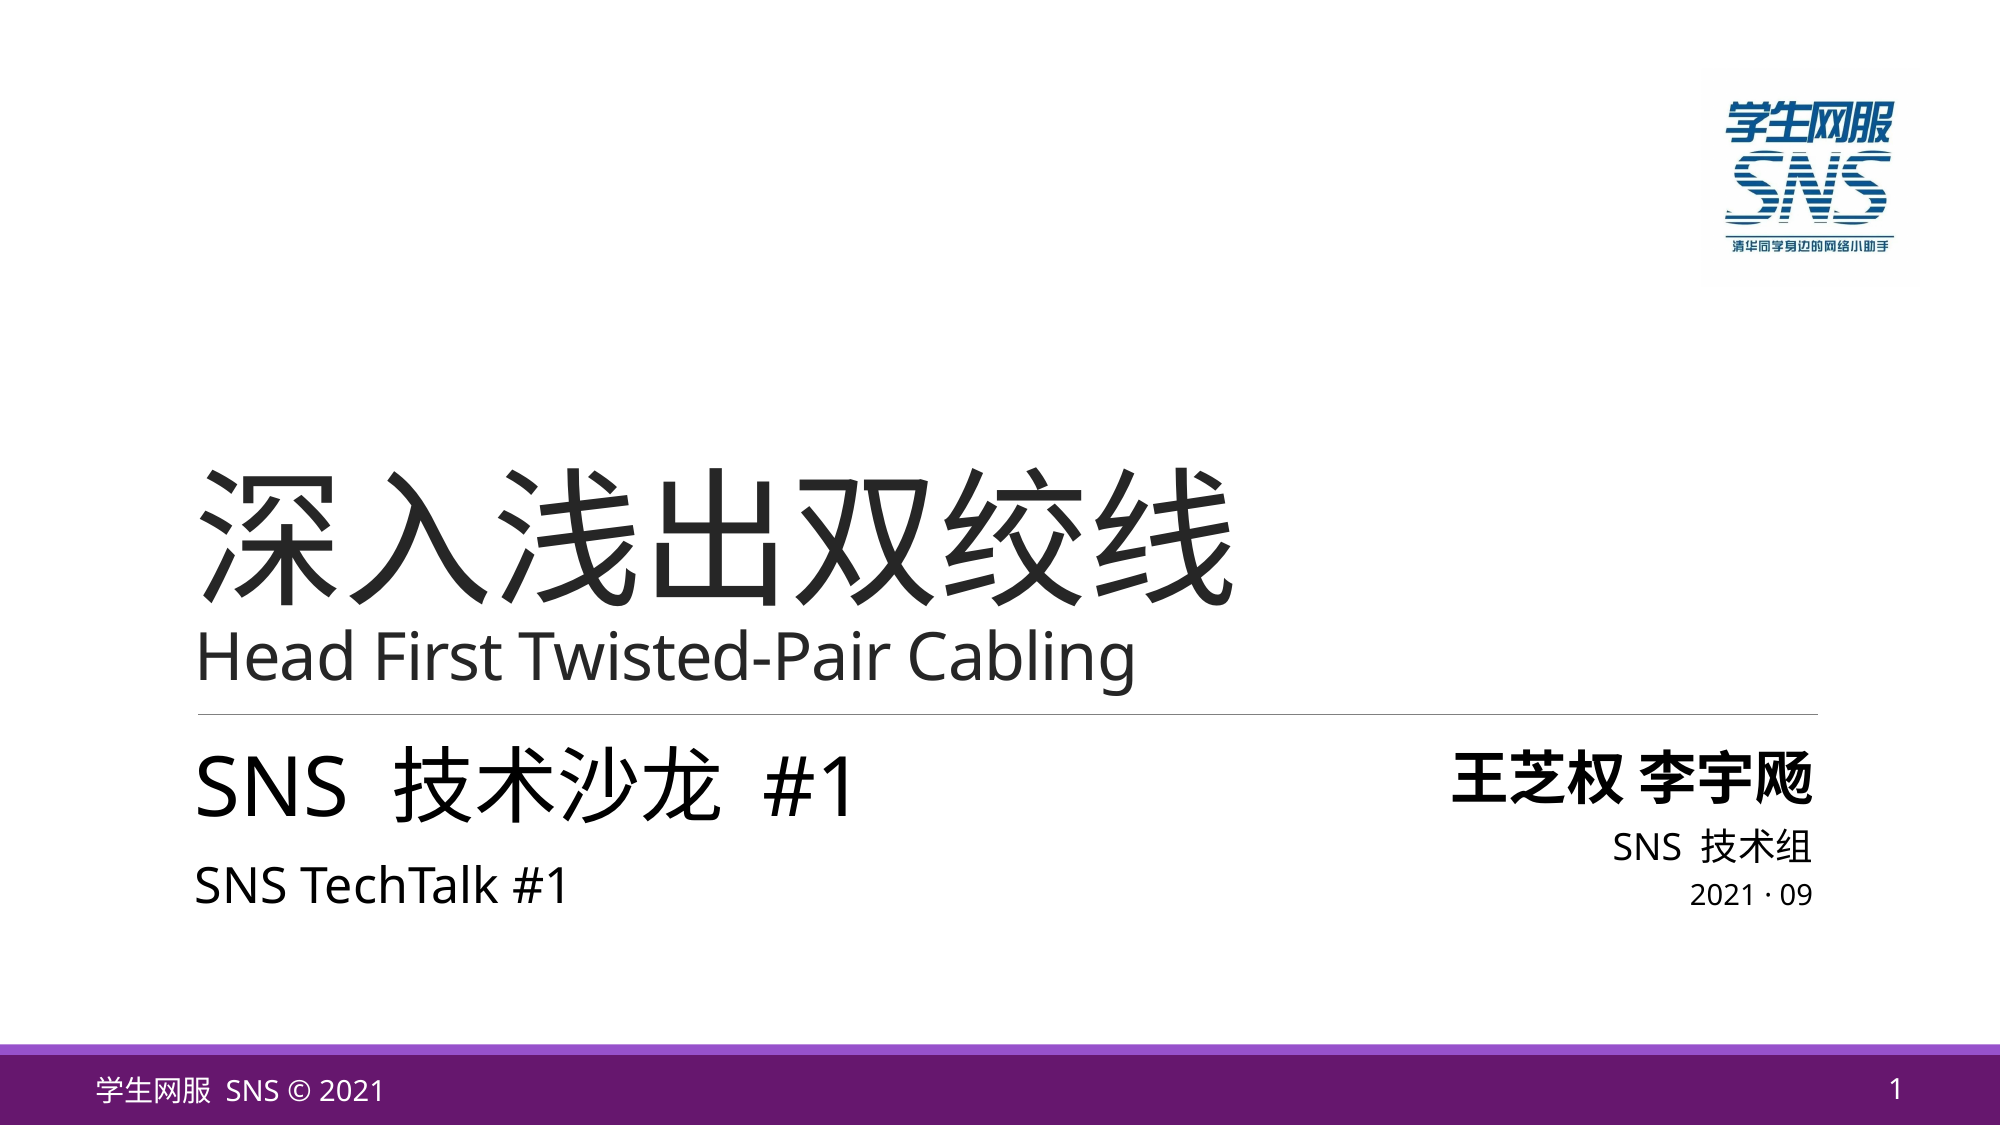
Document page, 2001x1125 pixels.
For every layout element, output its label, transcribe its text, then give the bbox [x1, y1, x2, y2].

footer 学生网服 SNS © 2021 [80, 1055, 433, 1125]
list 王芝权 李宇飏 [1349, 728, 1829, 820]
list SNS TechTalk #1 [179, 842, 1349, 922]
list SNS 技术沙龙 #1 [179, 728, 1349, 842]
title 深入浅出双绞线 Head First Twisted-Pair Cabling [180, 339, 1830, 701]
picture [1701, 68, 1920, 287]
list 2021 · 09 [1349, 875, 1829, 920]
slide_number 1 [1816, 1055, 1920, 1125]
list SNS 技术组 [1349, 820, 1829, 875]
